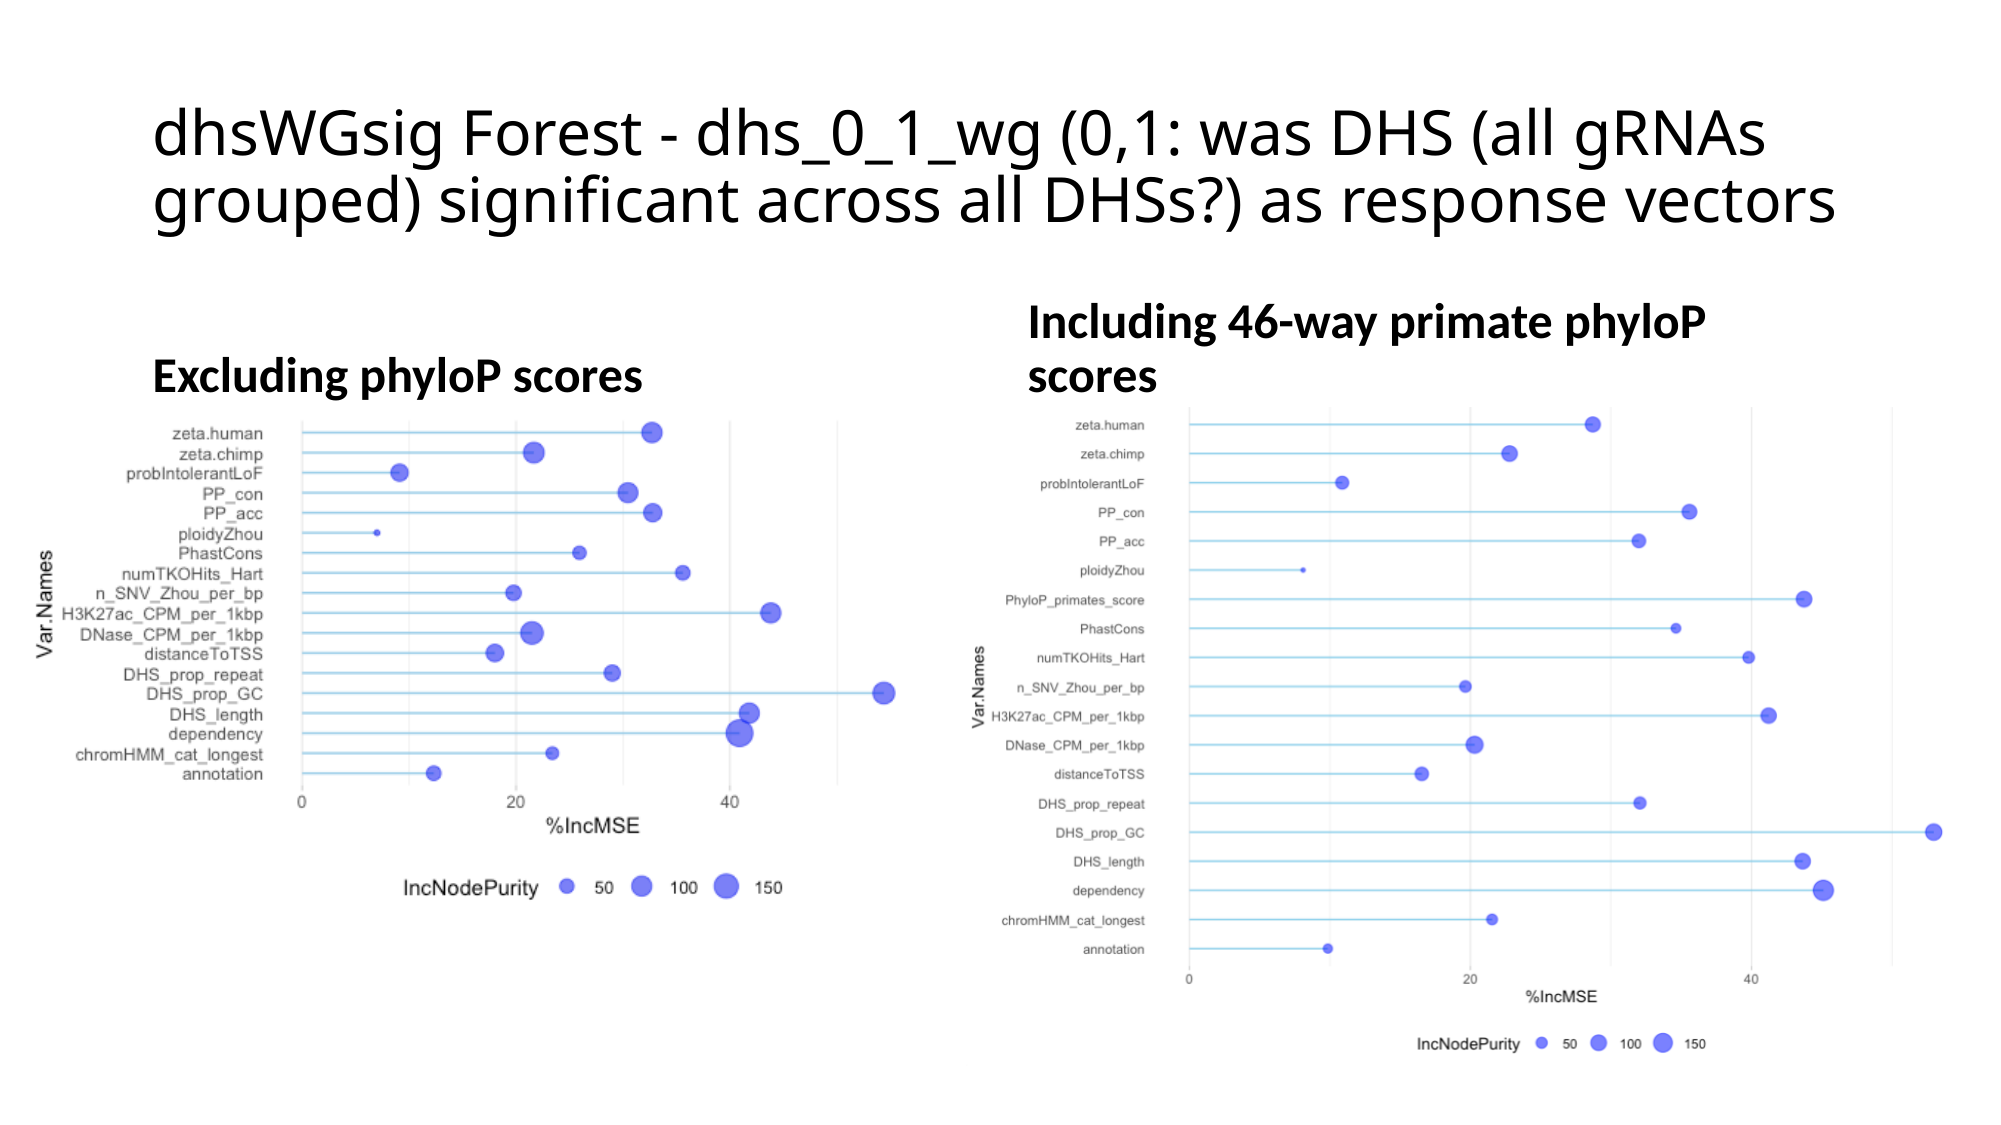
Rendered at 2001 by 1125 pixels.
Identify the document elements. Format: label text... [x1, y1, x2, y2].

picture [966, 407, 1974, 1066]
picture [26, 410, 924, 925]
list Including 46-way primate phyloP scores [1012, 275, 1863, 407]
title dhsWGsig Forest - dhs_0_1_wg (0,1: was DHS (all gRNAs grouped) significant across all DHSs?) as response vectors [137, 59, 1863, 278]
list Excluding phyloP scores [137, 275, 984, 411]
